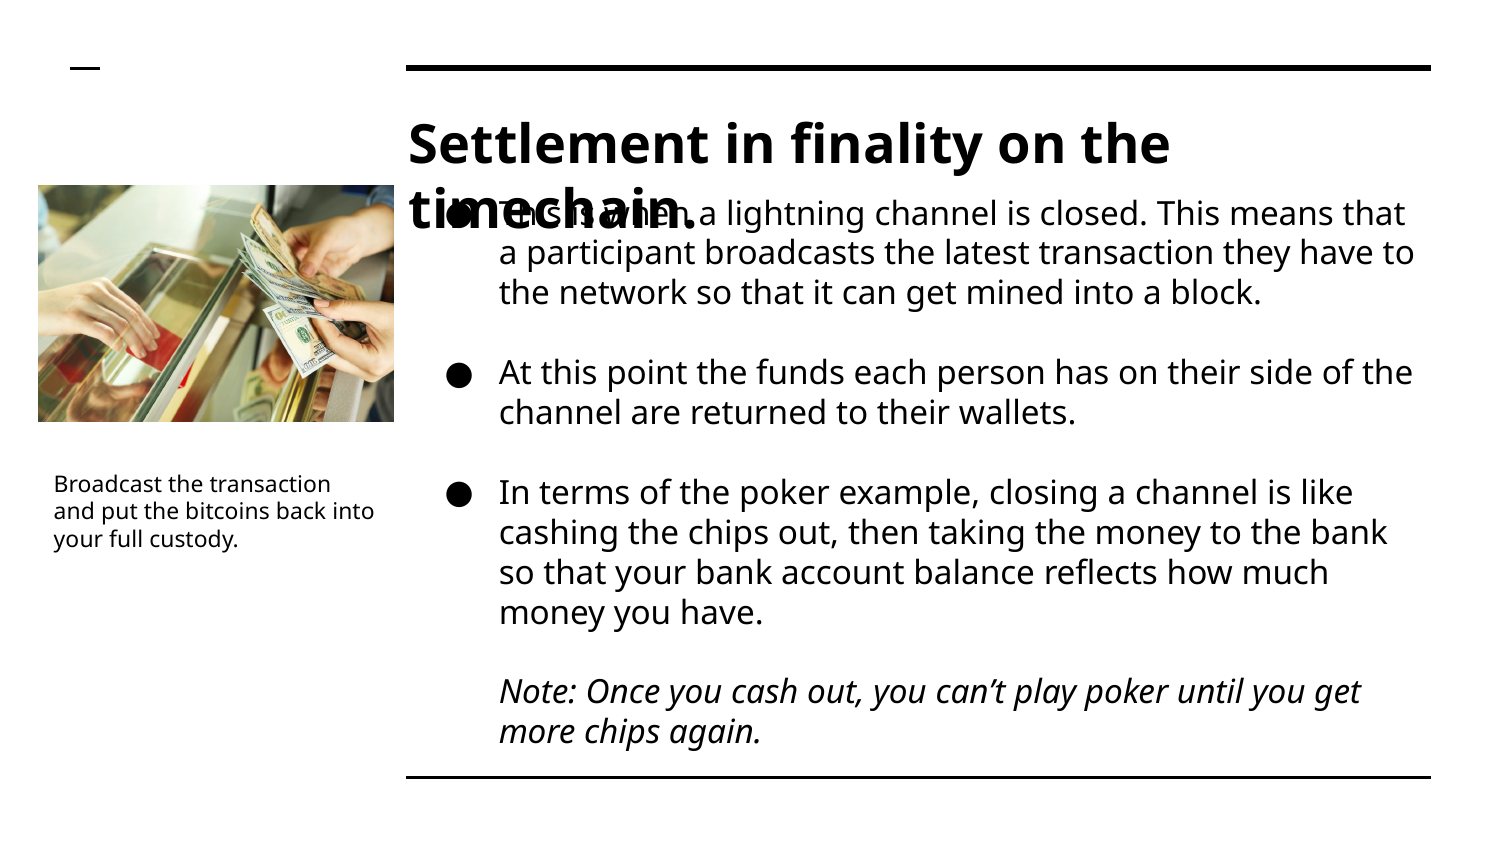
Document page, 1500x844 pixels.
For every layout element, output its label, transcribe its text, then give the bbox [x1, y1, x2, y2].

picture [38, 184, 394, 423]
text_box This is when a lightning channel is closed. This means that a participant broadcasts the latest transaction they have to the network so that it can get mined into a block. At this point the funds each person has on their side of the channel are returned to their wallets. In terms of the poker example, closing a channel is like cashing the chips out, then taking the money to the bank so that your bank account balance reflects how much money you have. Note: Once you cash out, you can’t play poker until you get more chips again. [408, 176, 1439, 766]
text_box Broadcast the transaction and put the bitcoins back into your full custody. [38, 454, 394, 568]
title Settlement in finality on the timechain. [393, 94, 1431, 199]
